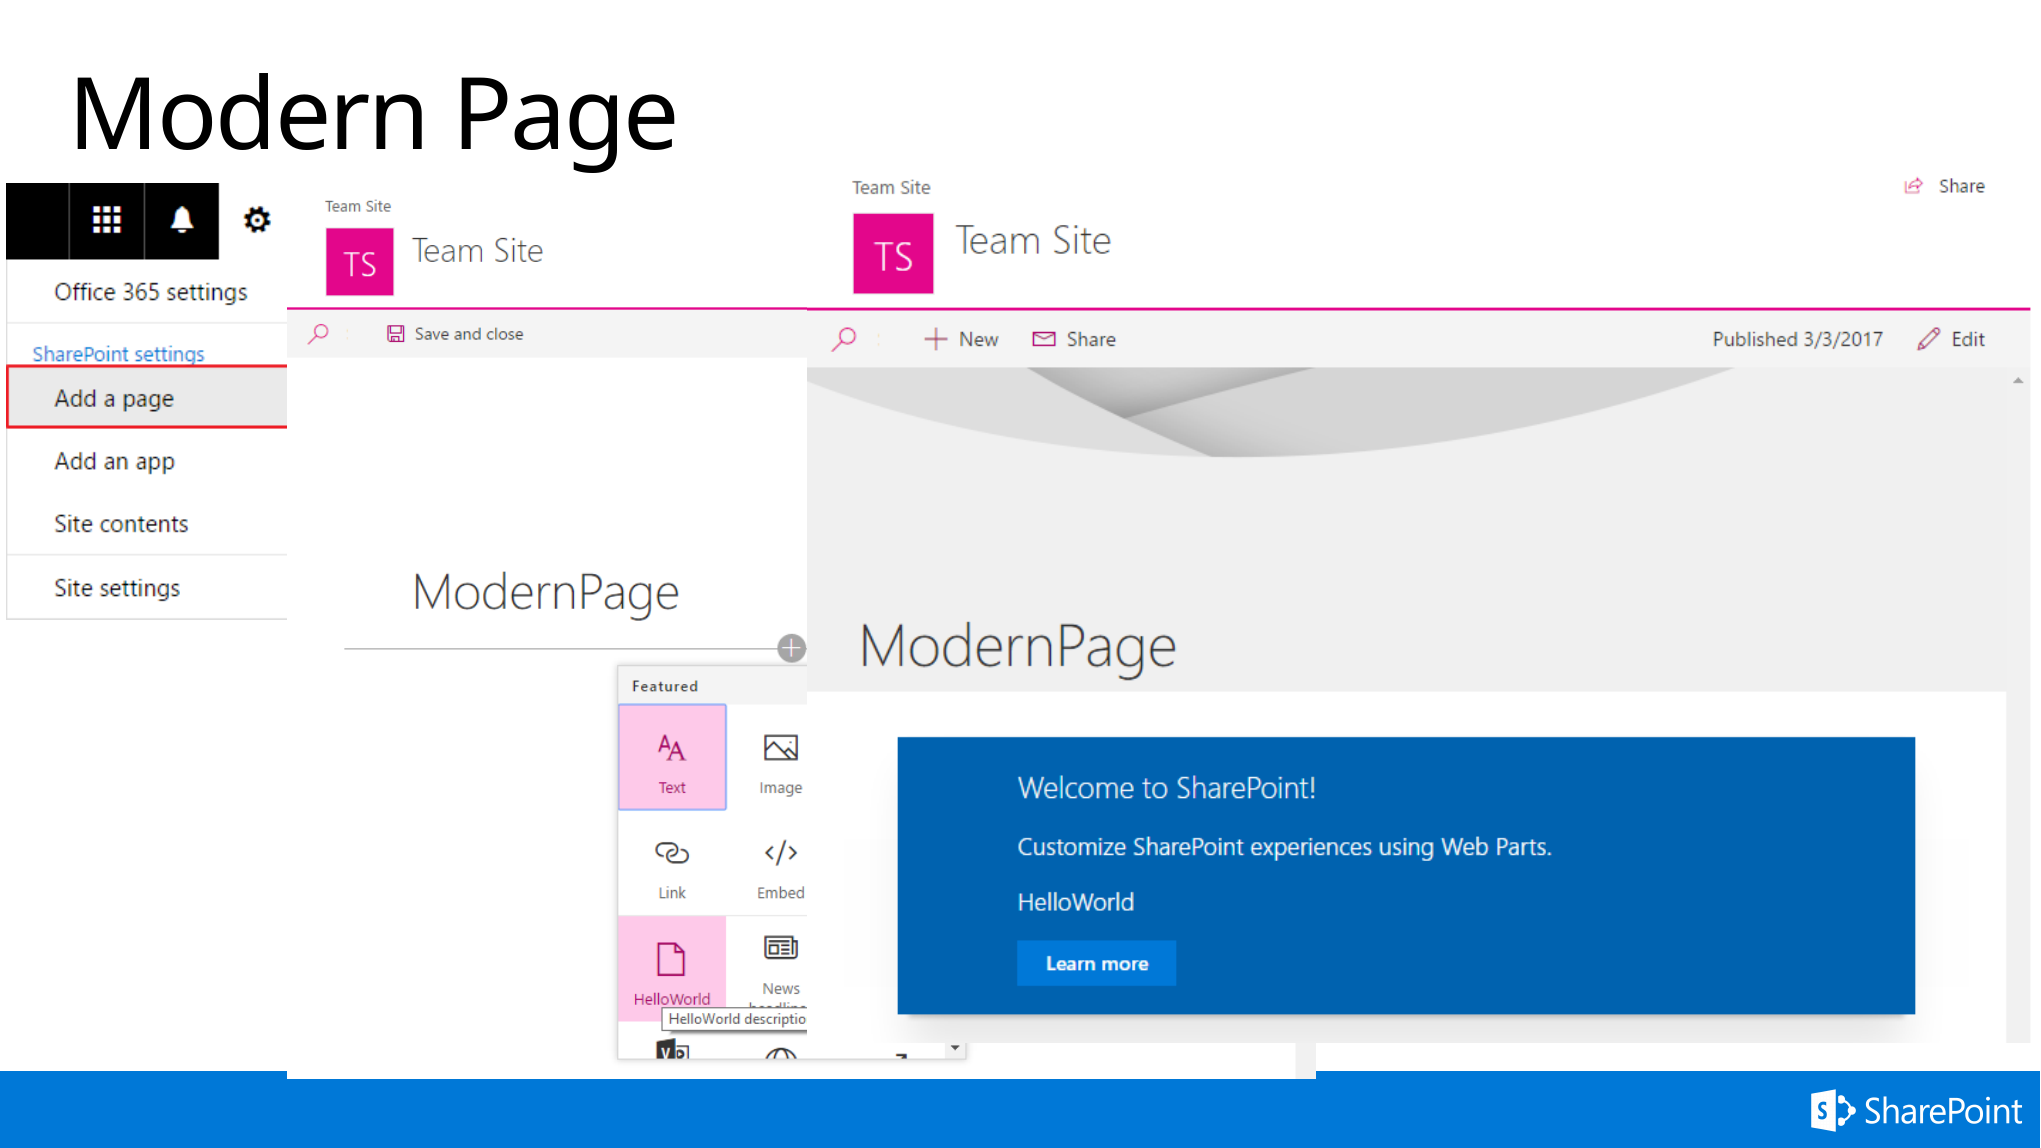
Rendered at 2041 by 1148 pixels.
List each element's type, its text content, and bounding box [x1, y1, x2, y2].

title Modern Page [45, 48, 1996, 183]
picture [1793, 1071, 2040, 1148]
picture [6, 160, 2032, 1080]
